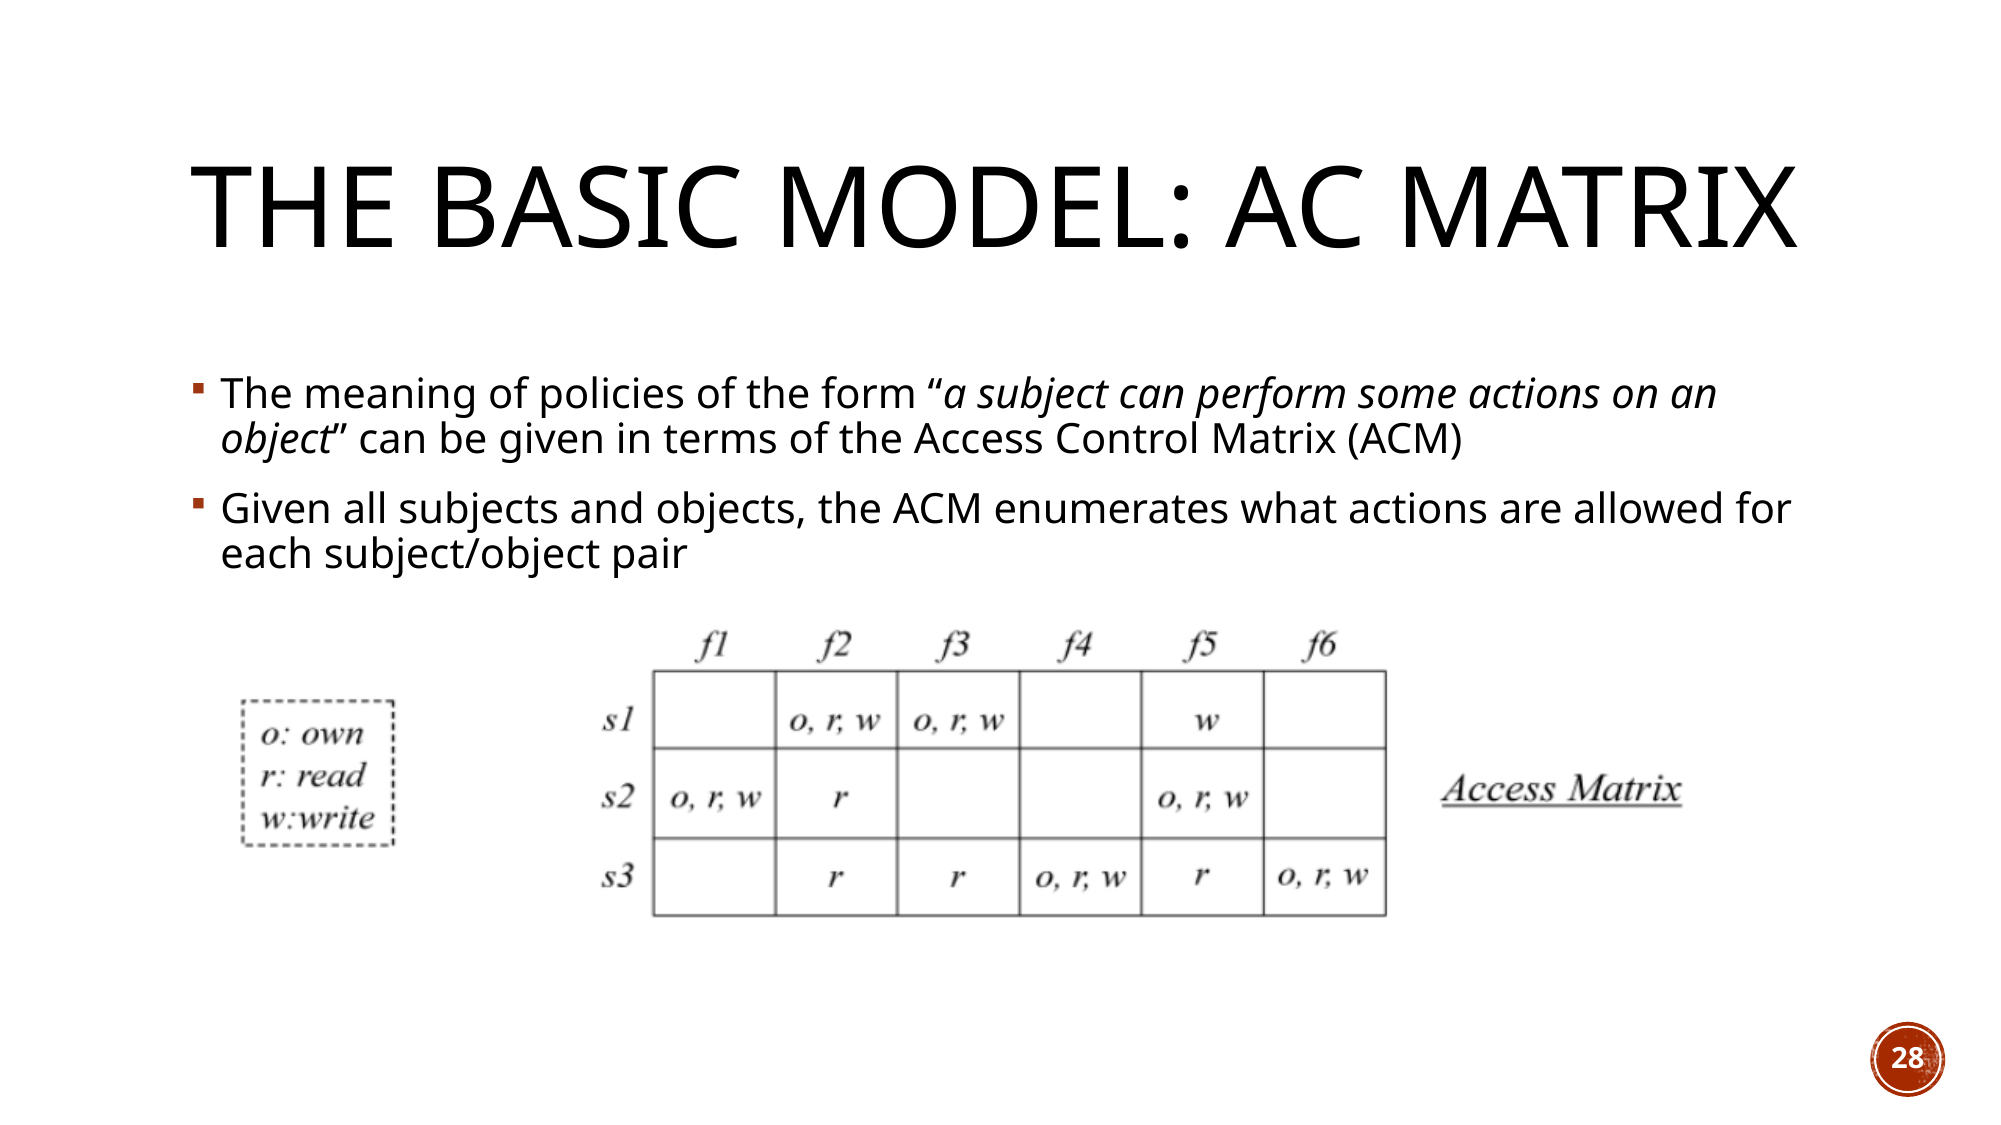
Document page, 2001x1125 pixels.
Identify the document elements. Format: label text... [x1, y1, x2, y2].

title The basic model: ac matrix [175, 79, 1826, 295]
slide_number 27 [1855, 1028, 1961, 1089]
list The meaning of policies of the form “a subject can perform some actions on an object” can be given in terms of the Access Control Matrix (ACM) Given all subjects and objects, the ACM enumerates what actions are allowed for each subject/object pair [175, 295, 1826, 1013]
picture [230, 617, 1695, 950]
